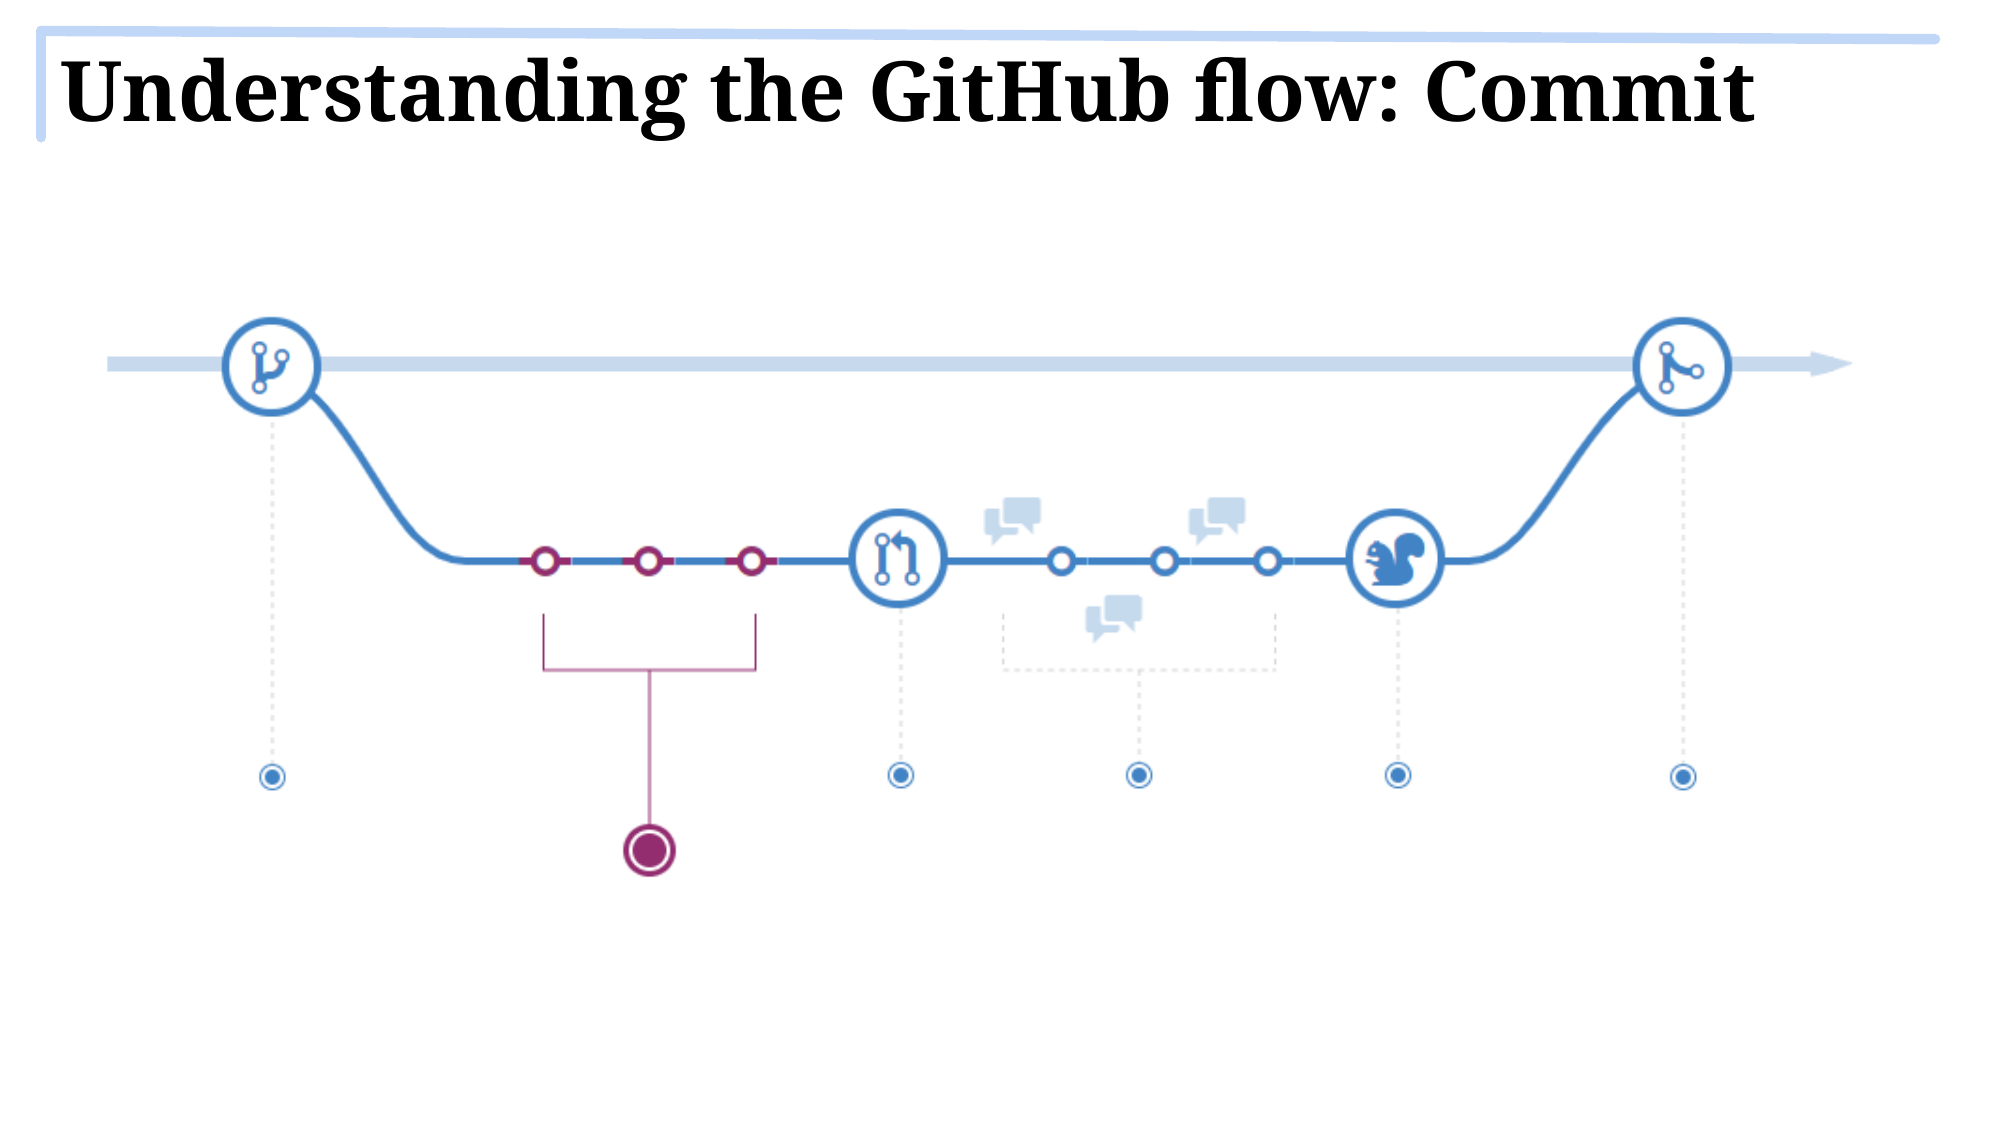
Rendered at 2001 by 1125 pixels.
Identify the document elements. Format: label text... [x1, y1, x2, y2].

text_box Understanding the GitHub flow: Commit [45, 30, 1941, 146]
picture [58, 295, 1906, 894]
